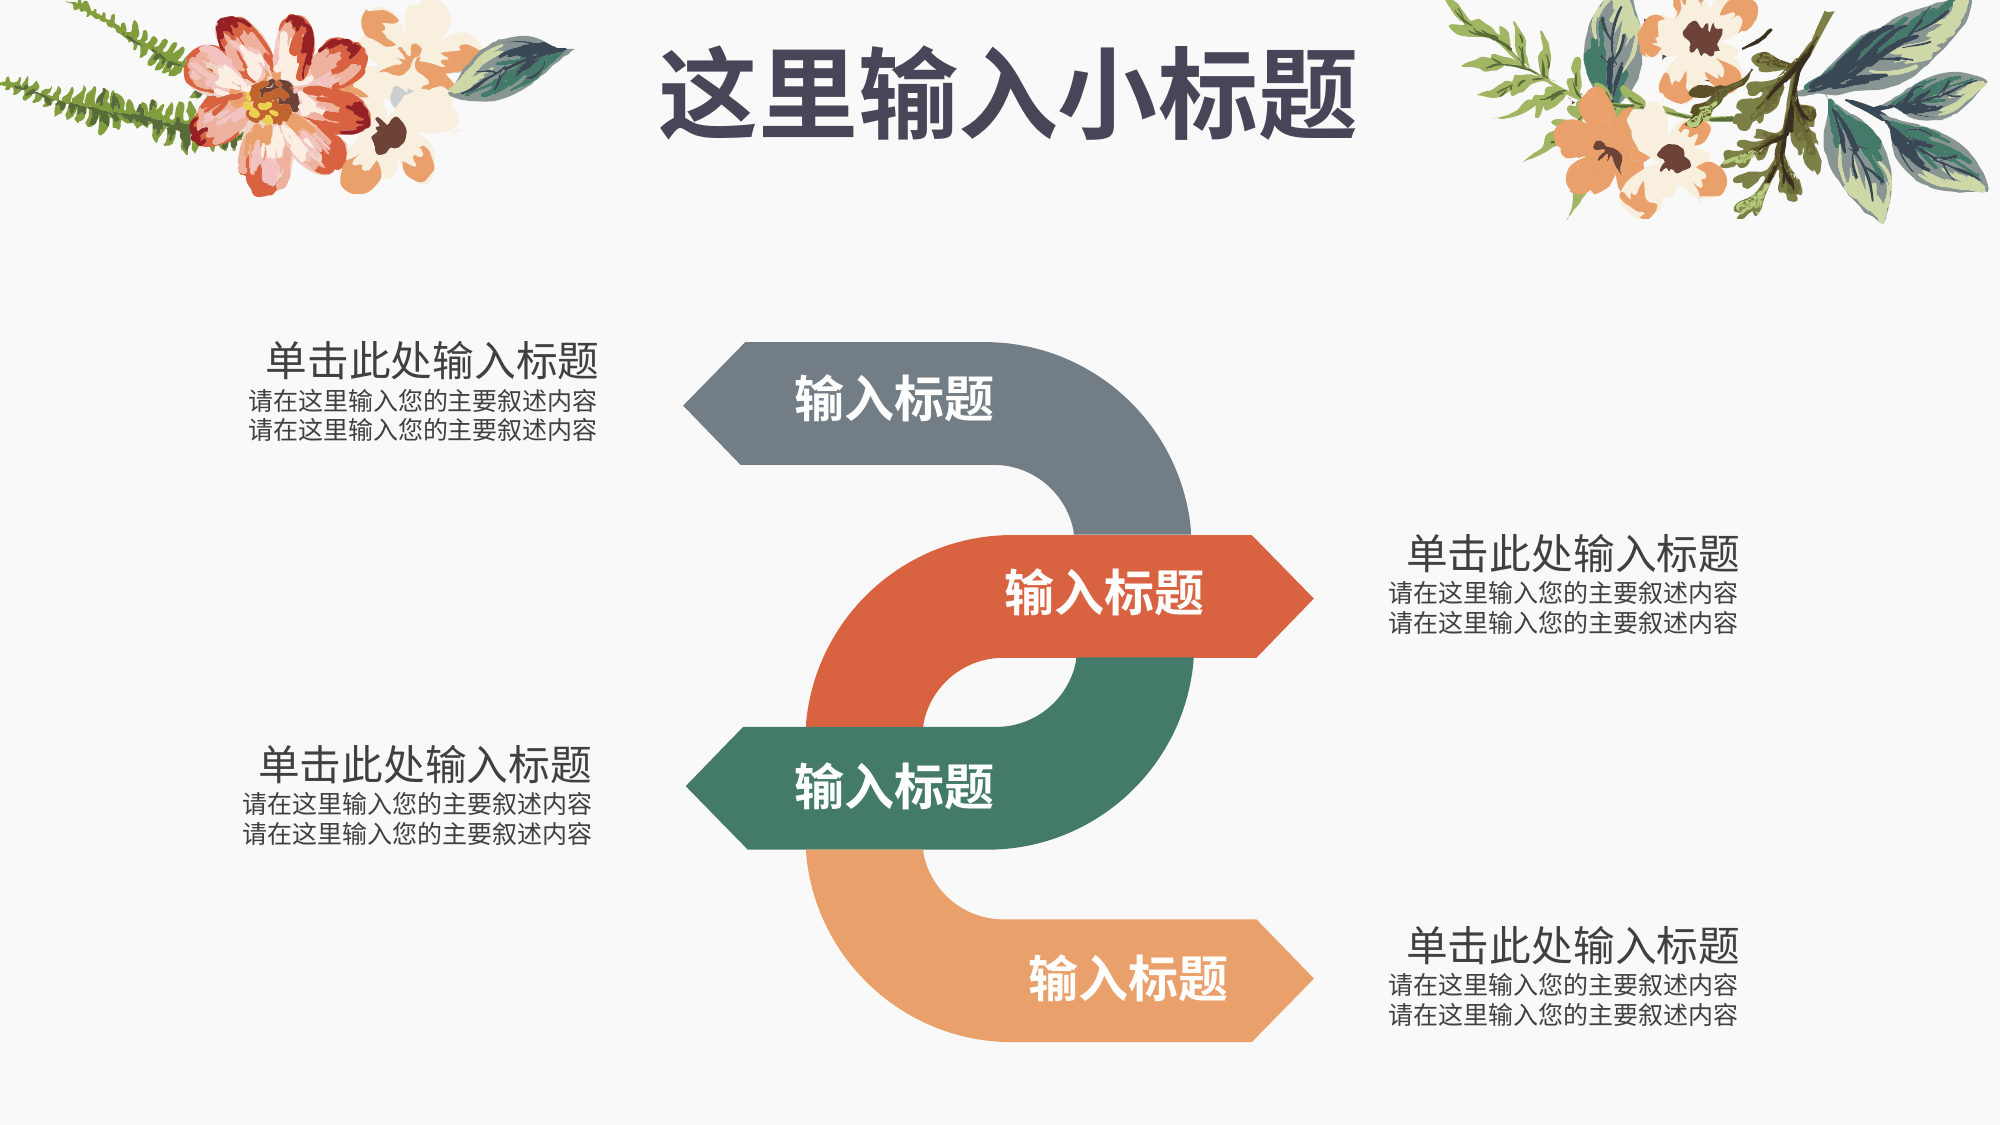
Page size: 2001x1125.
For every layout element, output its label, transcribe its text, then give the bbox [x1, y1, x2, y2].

text_box 单击此处输入标题 请在这里输入您的主要叙述内容 请在这里输入您的主要叙述内容 [1373, 520, 1756, 726]
text_box 单击此处输入标题 请在这里输入您的主要叙述内容 请在这里输入您的主要叙述内容 [1373, 912, 1756, 1117]
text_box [683, 342, 1192, 535]
text_box 单击此处输入标题 请在这里输入您的主要叙述内容 请在这里输入您的主要叙述内容 [233, 327, 615, 533]
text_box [685, 657, 1194, 850]
text_box 单击此处输入标题 请在这里输入您的主要叙述内容 请在这里输入您的主要叙述内容 [227, 731, 608, 947]
picture [0, 0, 577, 197]
picture [1441, 0, 1990, 224]
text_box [805, 535, 1314, 728]
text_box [805, 849, 1314, 1043]
text_box 这里输入小标题 [643, 23, 1374, 159]
